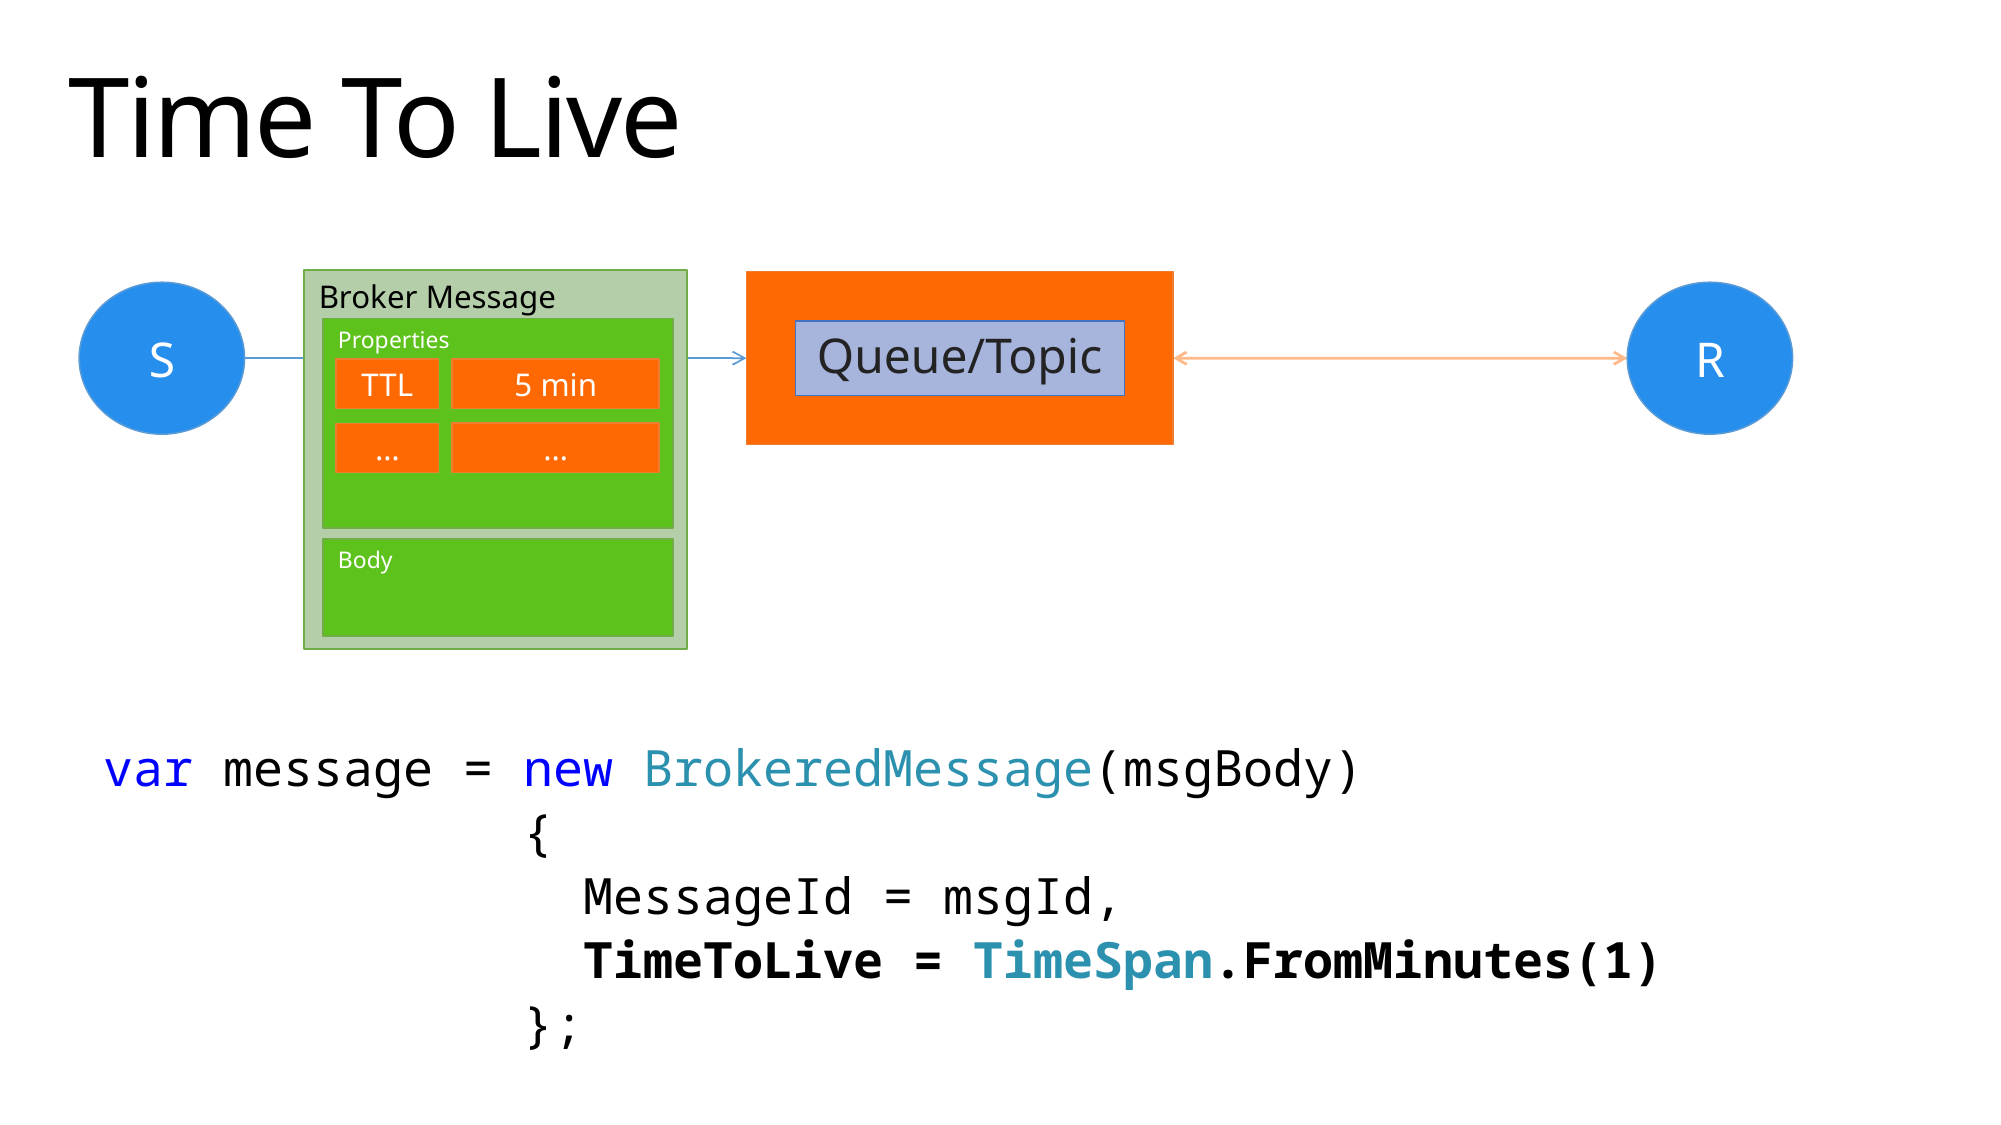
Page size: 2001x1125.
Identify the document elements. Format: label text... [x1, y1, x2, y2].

list Queue/Topic [795, 320, 1125, 396]
text_box [746, 271, 1174, 445]
text_box R [1626, 281, 1794, 435]
text_box var message = new BrokeredMessage(msgBody) { MessageId = msgId, TimeToLive = TimeSpan.FromMinutes(1) }; [79, 728, 1908, 1122]
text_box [303, 269, 688, 650]
text_box S [78, 281, 246, 435]
title Time To Live [44, 47, 1957, 196]
